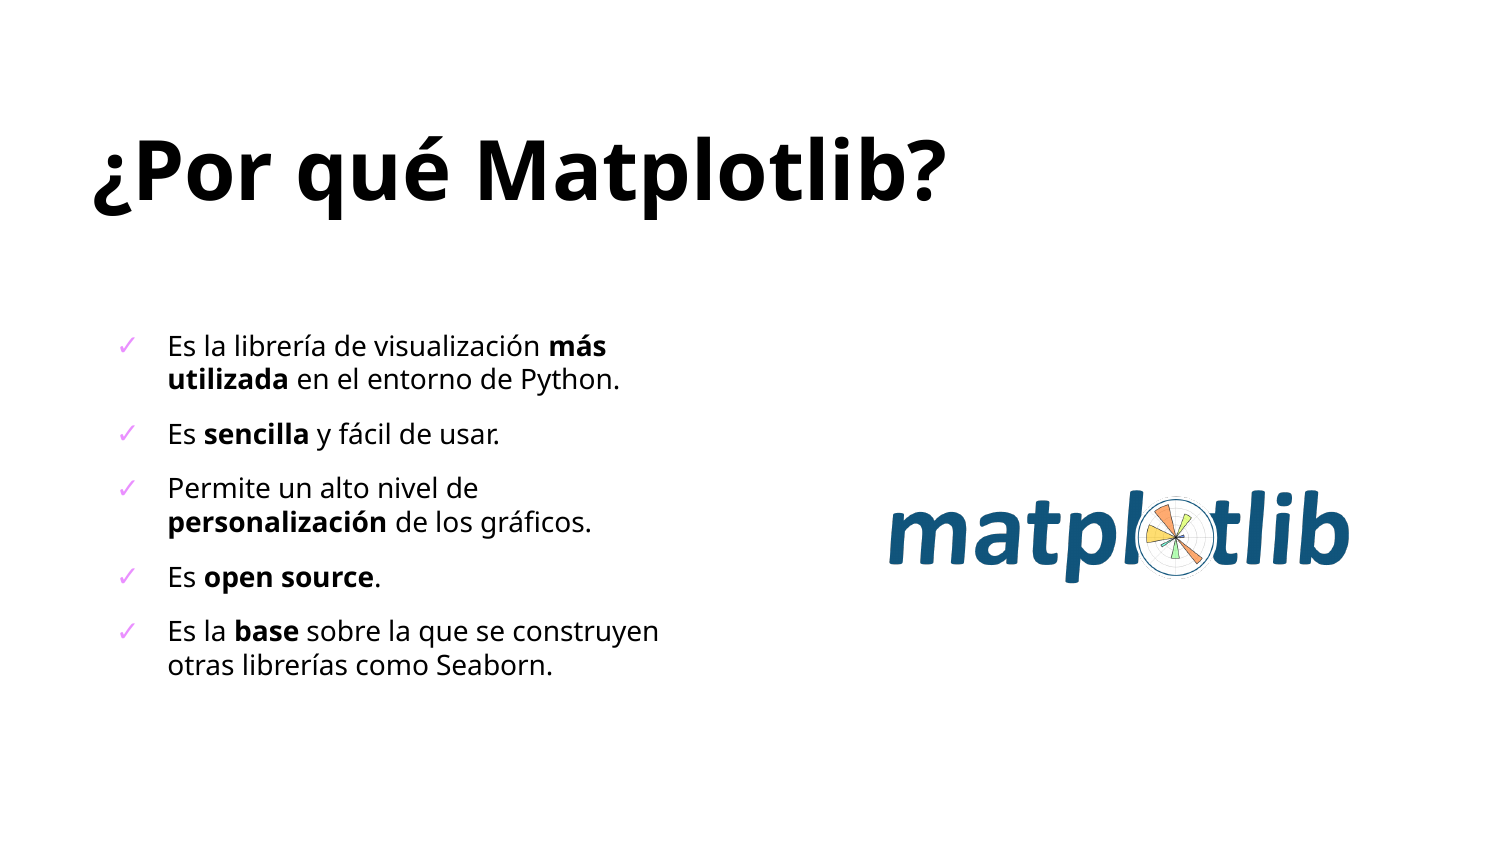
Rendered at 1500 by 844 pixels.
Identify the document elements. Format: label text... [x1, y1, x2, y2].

picture [869, 473, 1375, 596]
text_box Es la librería de visualización más utilizada en el entorno de Python. Es sencilla y fácil de usar. Permite un alto nivel de personalización de los gráficos. Es open source. Es la base sobre la que se construyen otras librerías como Seaborn. [77, 312, 707, 751]
text_box ¿Por qué Matplotlib? [77, 101, 1414, 232]
